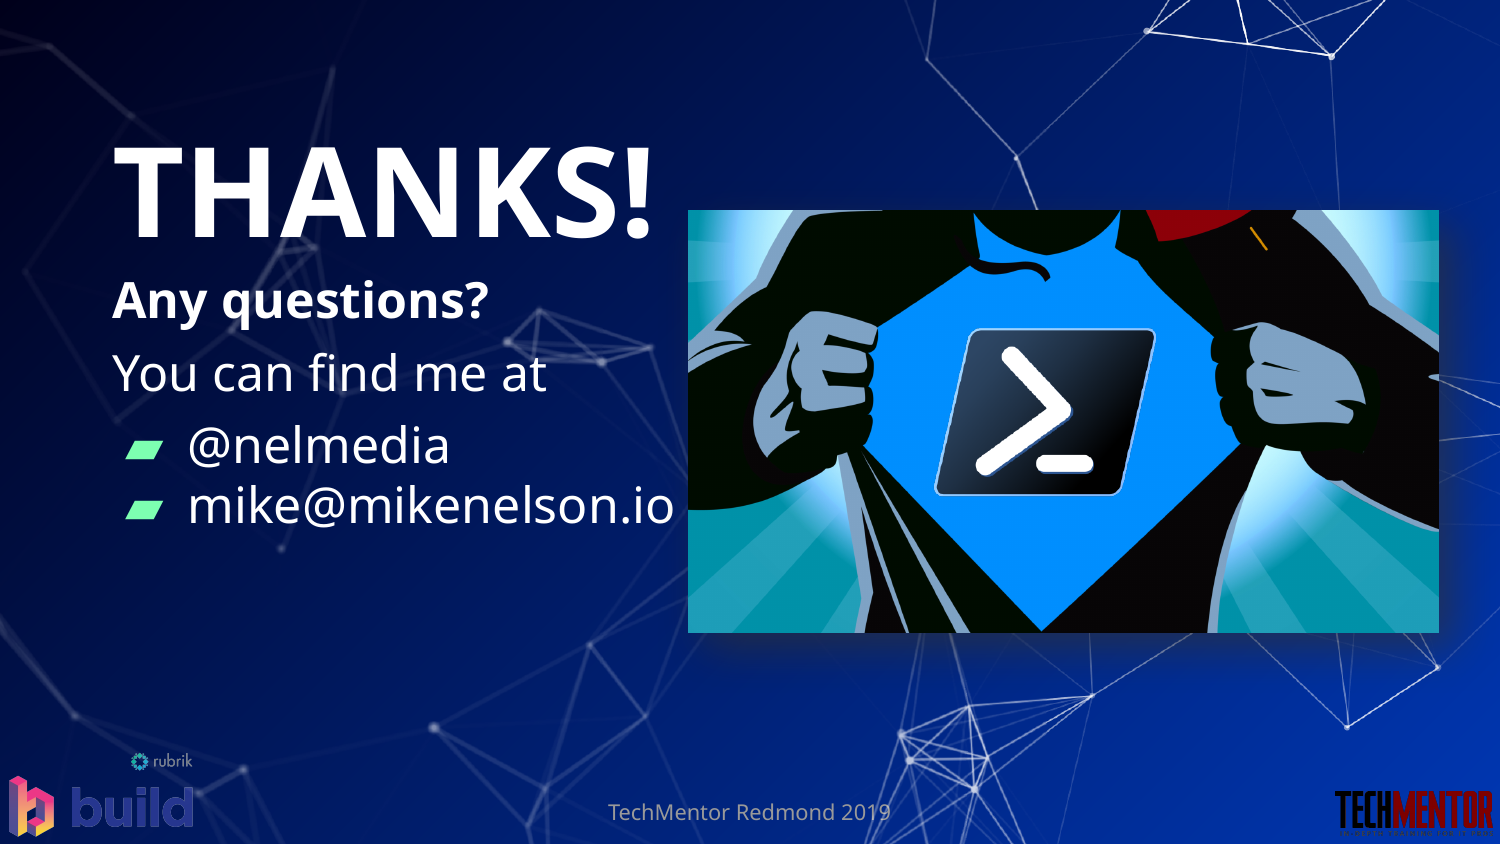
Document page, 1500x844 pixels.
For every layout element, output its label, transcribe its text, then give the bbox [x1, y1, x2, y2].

picture [0, 0, 1500, 844]
title THANKS! [112, 72, 828, 263]
subtitle Any questions? You can find me at @nelmedia mike@mikenelson.io [112, 268, 828, 786]
